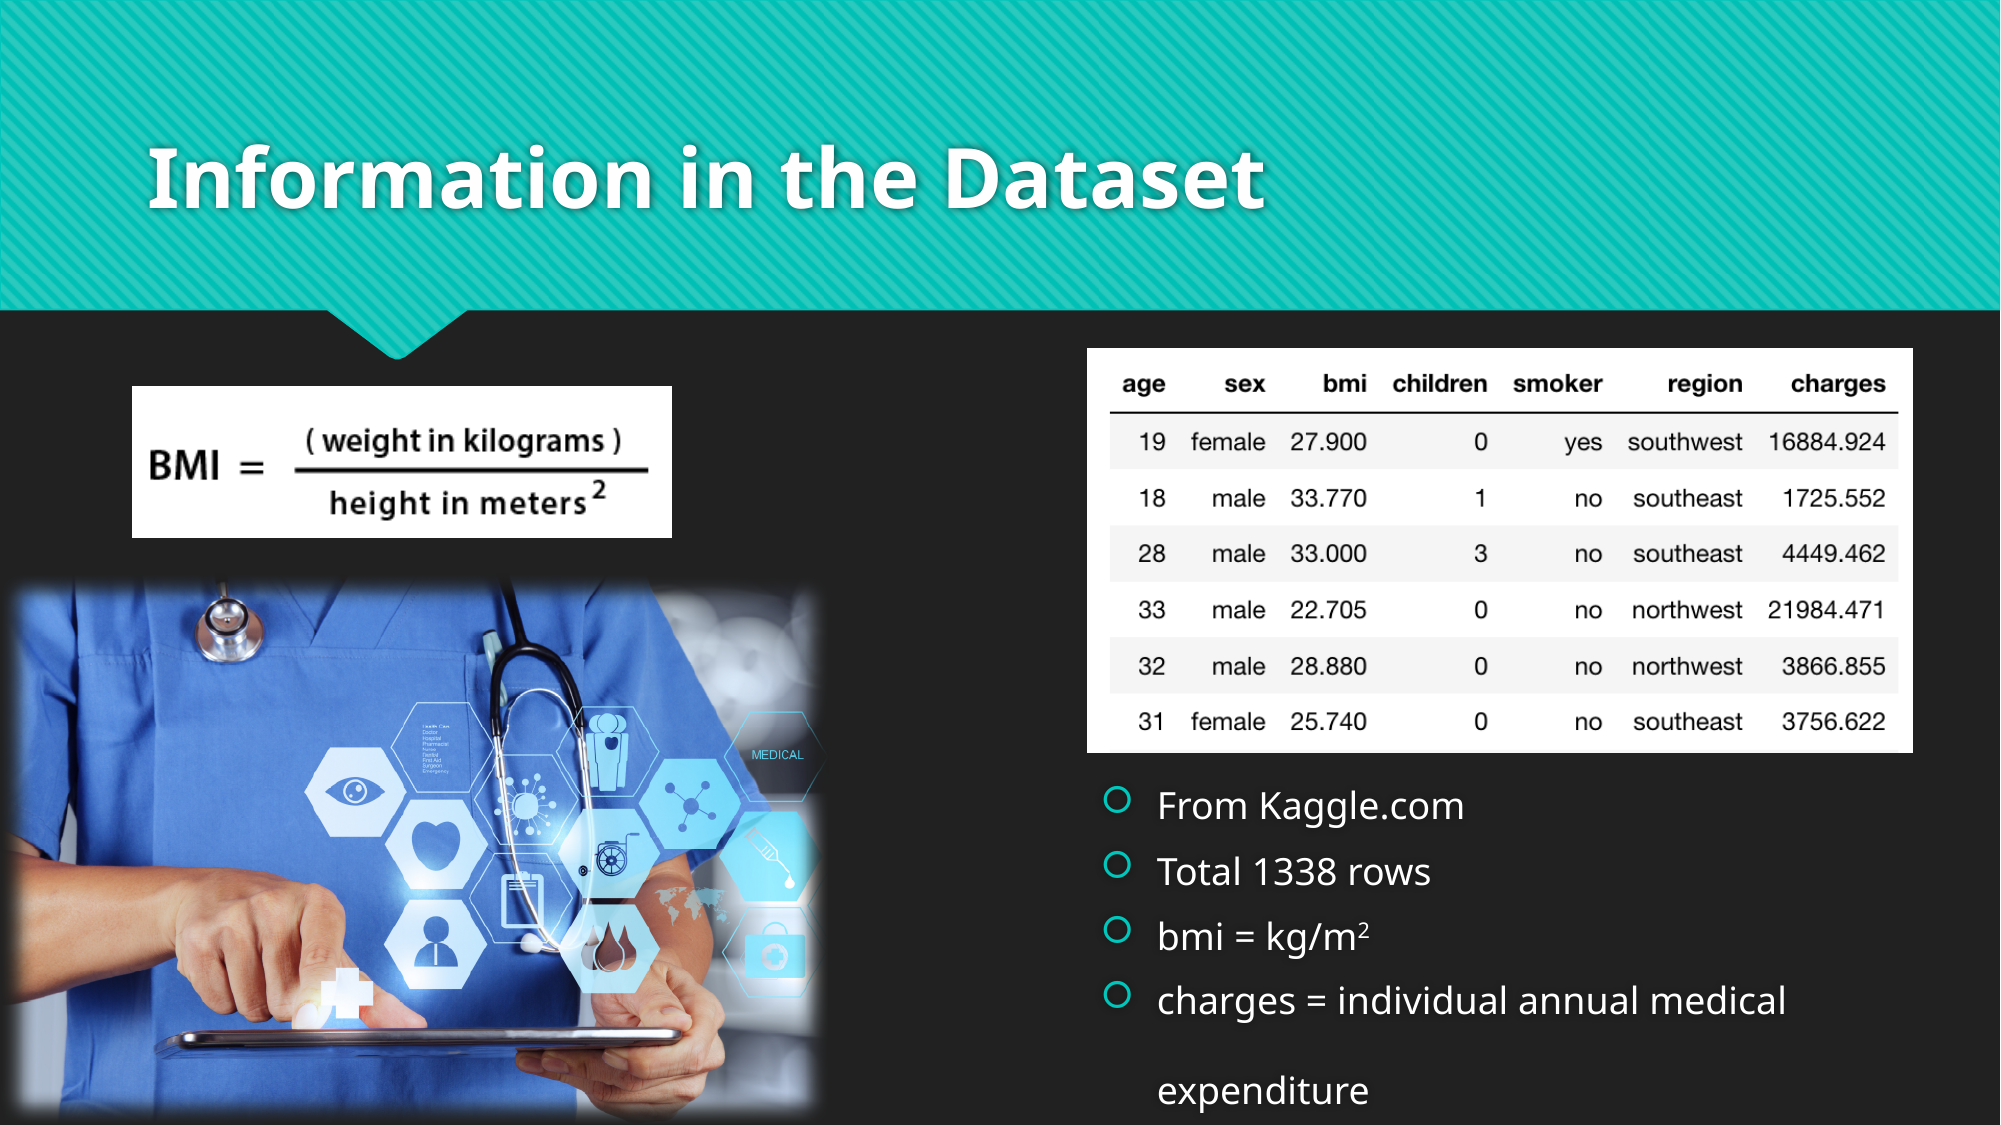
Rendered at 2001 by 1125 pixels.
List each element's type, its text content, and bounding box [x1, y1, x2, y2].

picture [1087, 347, 1913, 753]
picture [0, 573, 829, 1125]
picture [132, 386, 673, 539]
list From Kaggle.com Total 1338 rows bmi = kg/m2 charges = individual annual medical expenditure [1085, 784, 1913, 1111]
title Information in the Dataset [132, 73, 1868, 233]
